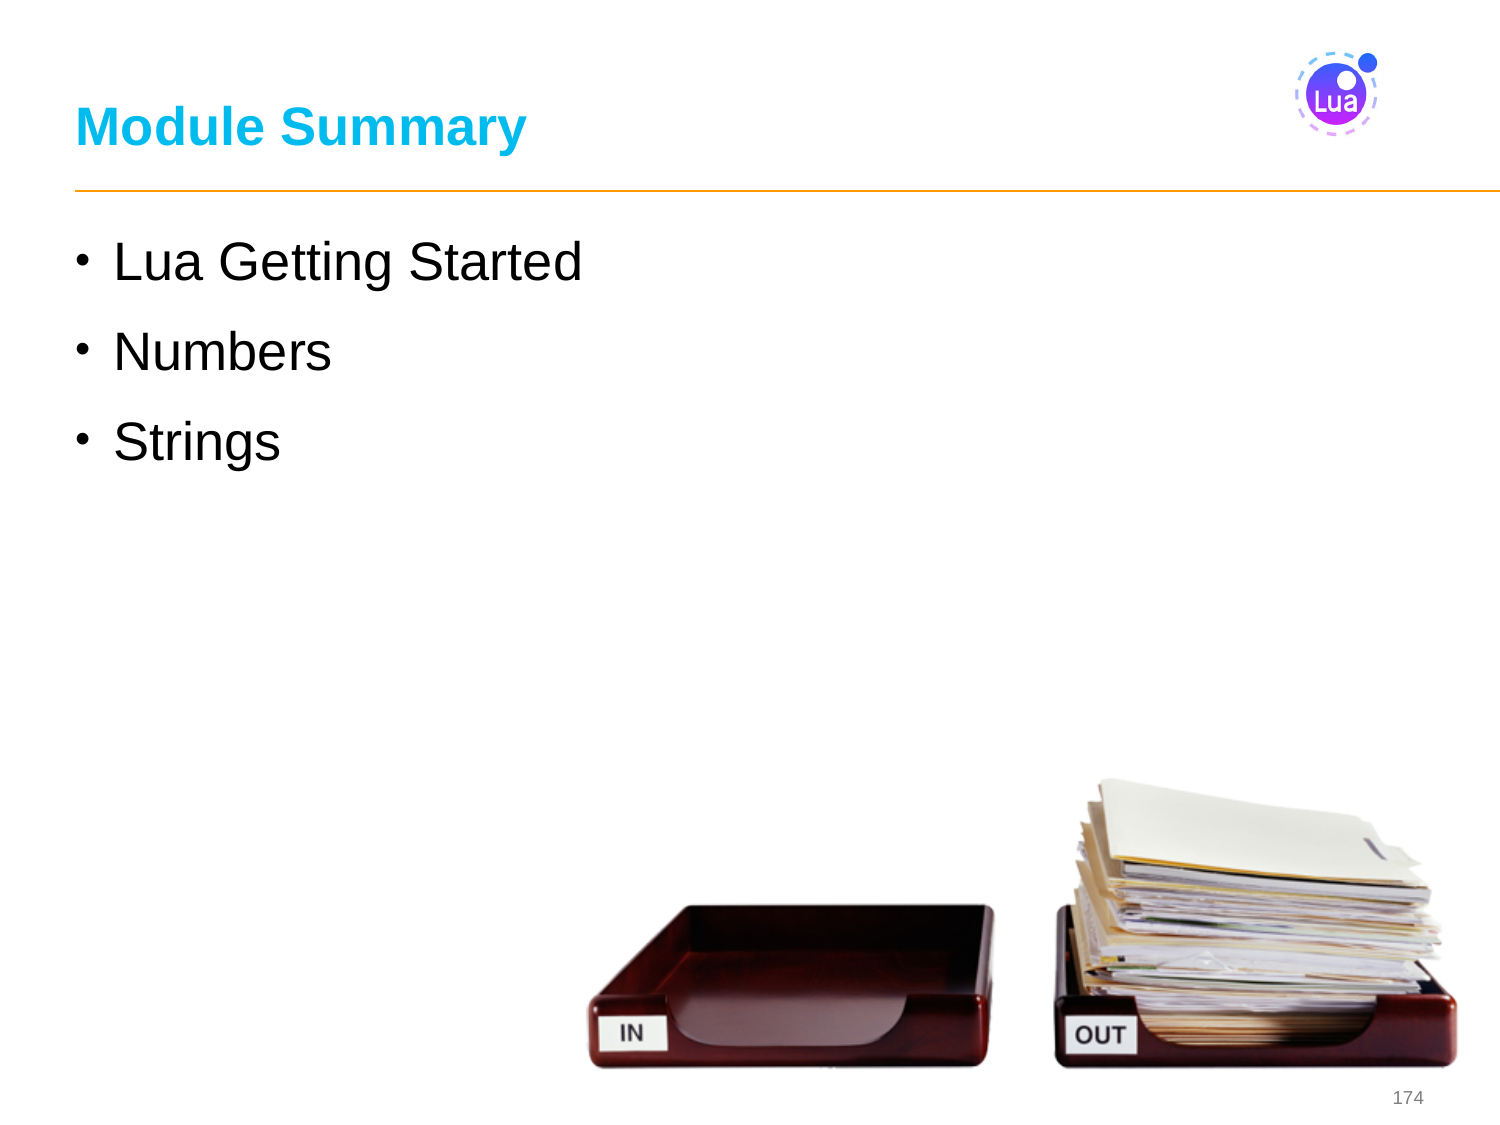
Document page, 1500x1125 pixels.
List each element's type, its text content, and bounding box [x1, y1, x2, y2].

title Module Summary [75, 27, 1422, 157]
picture [575, 752, 1476, 1101]
list Lua Getting Started Numbers Strings [75, 226, 1425, 1018]
